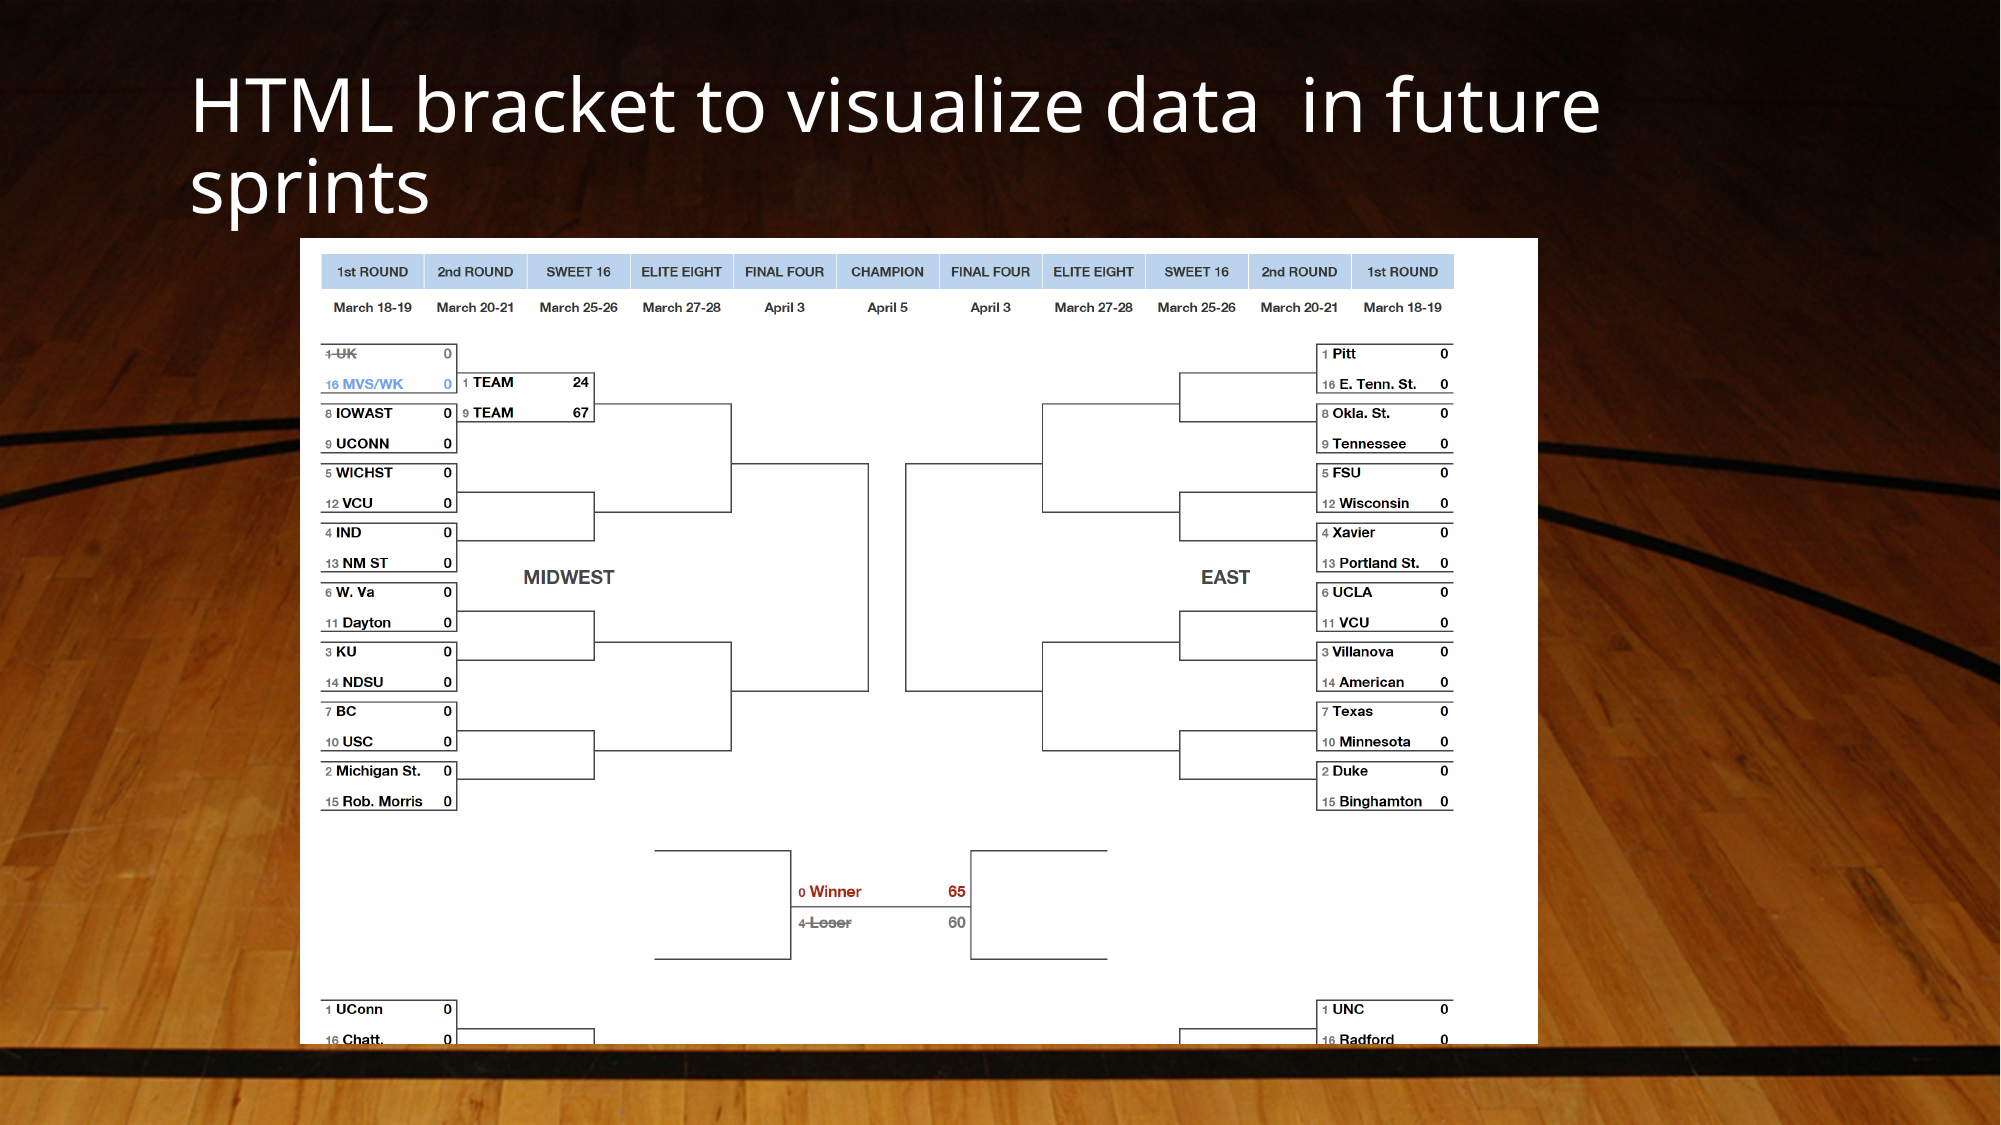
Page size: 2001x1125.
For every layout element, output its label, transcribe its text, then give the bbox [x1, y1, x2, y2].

picture [0, 0, 2001, 1125]
title HTML bracket to visualize data in future sprints [174, 50, 1825, 238]
